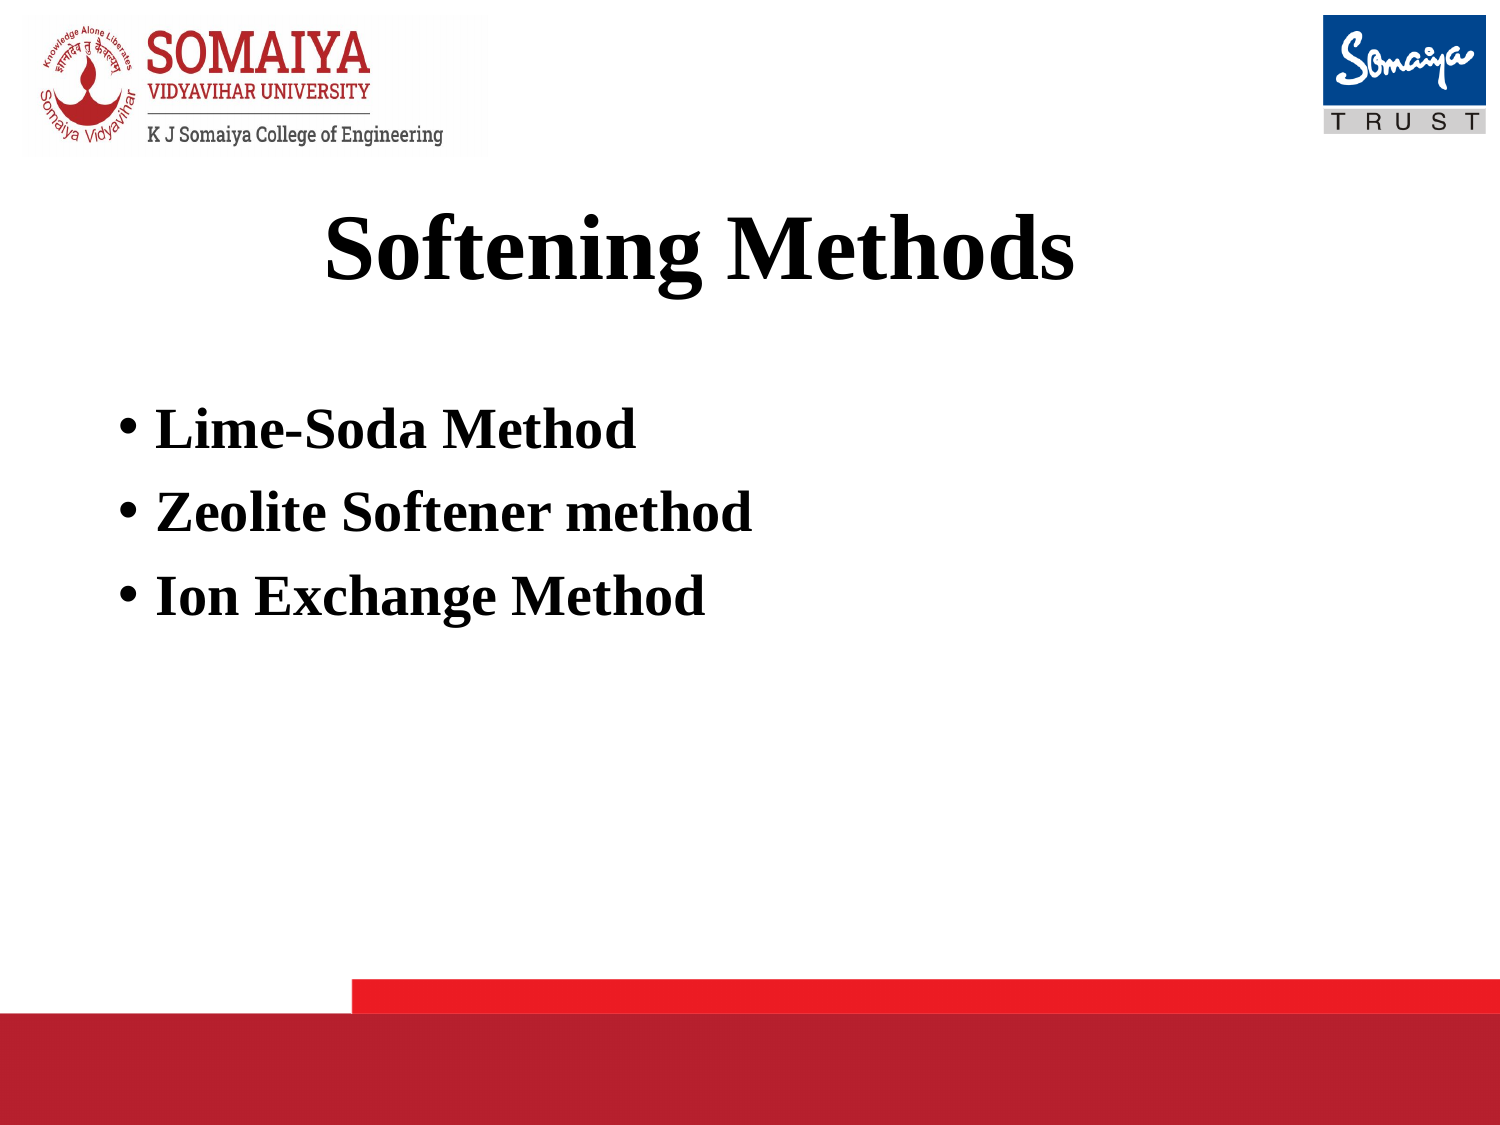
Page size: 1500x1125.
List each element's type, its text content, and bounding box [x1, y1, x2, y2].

picture [0, 980, 1500, 1125]
picture [22, 15, 488, 157]
picture [1323, 15, 1486, 134]
list Lime-Soda Method Zeolite Softener method Ion Exchange Method [103, 299, 1397, 1014]
text_box Softening Methods [62, 121, 1338, 363]
